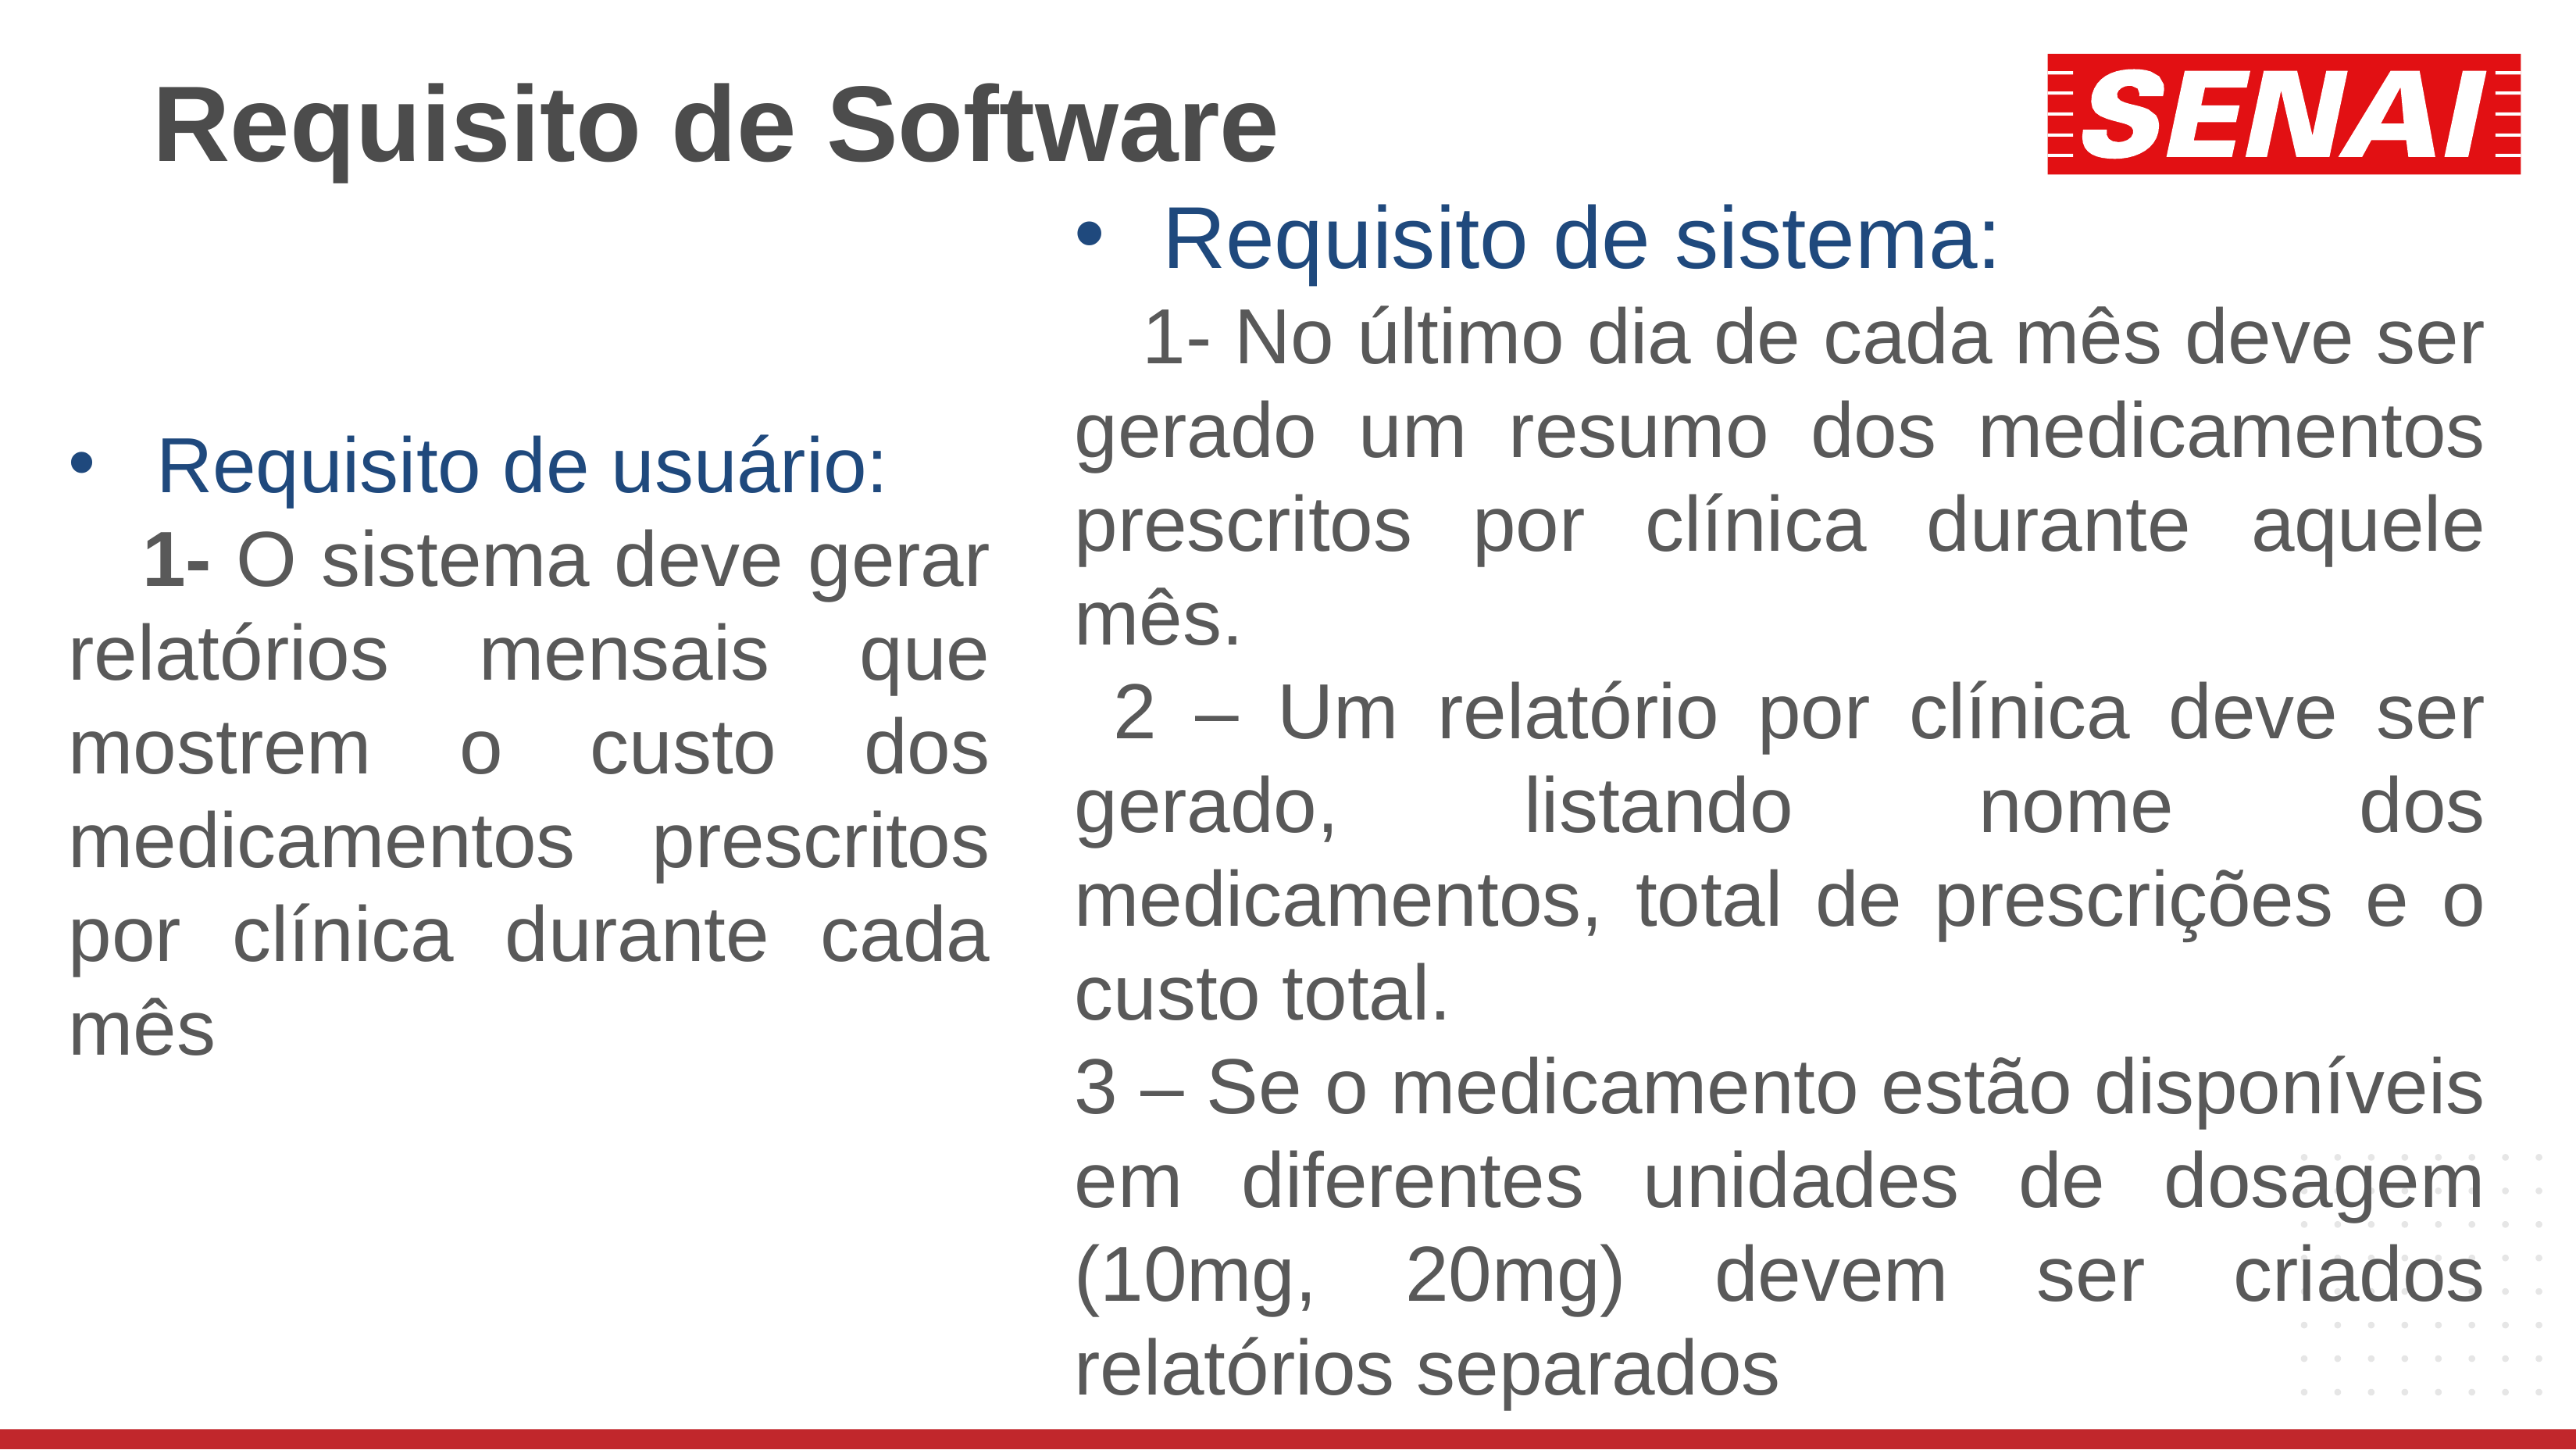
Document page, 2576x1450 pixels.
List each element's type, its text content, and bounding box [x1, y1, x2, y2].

text_box [2535, 1288, 2542, 1295]
text_box [2535, 1188, 2542, 1195]
text_box [2535, 1355, 2542, 1362]
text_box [2047, 53, 2521, 175]
text_box [2502, 1355, 2509, 1362]
text_box [2535, 1321, 2542, 1329]
text_box [2535, 1254, 2542, 1262]
text_box [2502, 1388, 2509, 1396]
text_box [2502, 1288, 2509, 1295]
text_box [2502, 1321, 2509, 1329]
text_box [2498, 1429, 2576, 1449]
text_box [2502, 1188, 2509, 1195]
text_box [2502, 1254, 2509, 1262]
text_box [2502, 1221, 2509, 1228]
text_box [2535, 1388, 2542, 1396]
text_box Requisito de sistema: 1- No último dia de cada mês deve ser gerado um resumo dos medicamentos prescritos por clínica durante aquele mês. 2 – Um relatório por clínica deve ser gerado, listando nome dos medicamentos, total de prescrições e o custo total. 3 – Se o medicamento estão disponíveis em diferentes unidades de dosagem (10mg, 20mg) devem ser criados relatórios separados [1062, 174, 2498, 1450]
title Requisito de Software [87, 52, 1347, 297]
text_box [2535, 1154, 2542, 1161]
text_box [2535, 1221, 2542, 1228]
text_box [0, 1429, 1062, 1449]
text_box [2502, 1154, 2509, 1161]
text_box Requisito de usuário: 1- O sistema deve gerar relatórios mensais que mostrem o custo dos medicamentos prescritos por clínica durante cada mês [56, 409, 1002, 1170]
